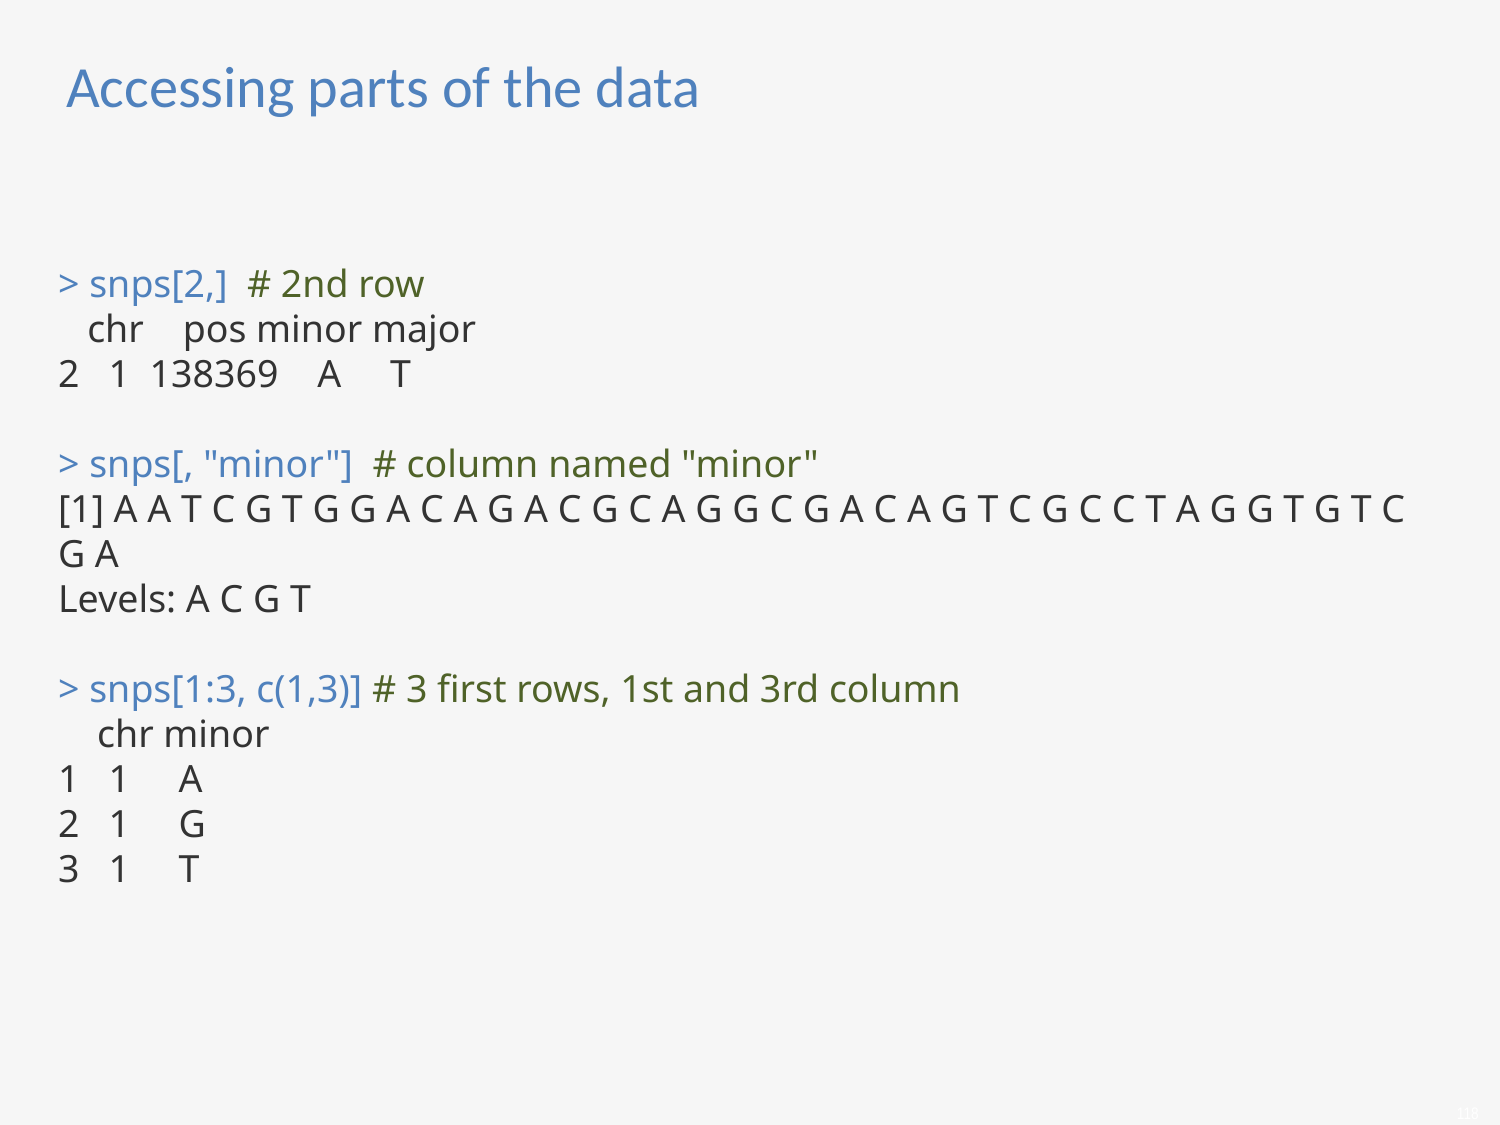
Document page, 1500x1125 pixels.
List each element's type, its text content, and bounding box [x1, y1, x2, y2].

text_box > snps[2,] # 2nd row chr pos minor major 2 1 138369 A T > snps[, "minor"] # column named "minor" [1] A A T C G T G G A C A G A C G C A G G C G A C A G T C G C C T A G G T G T C G A Levels: A C G T > snps[1:3, c(1,3)] # 3 first rows, 1st and 3rd column chr minor 1 1 A 2 1 G 3 1 T [58, 260, 1429, 1080]
text_box Accessing parts of the data [42, 18, 1500, 120]
